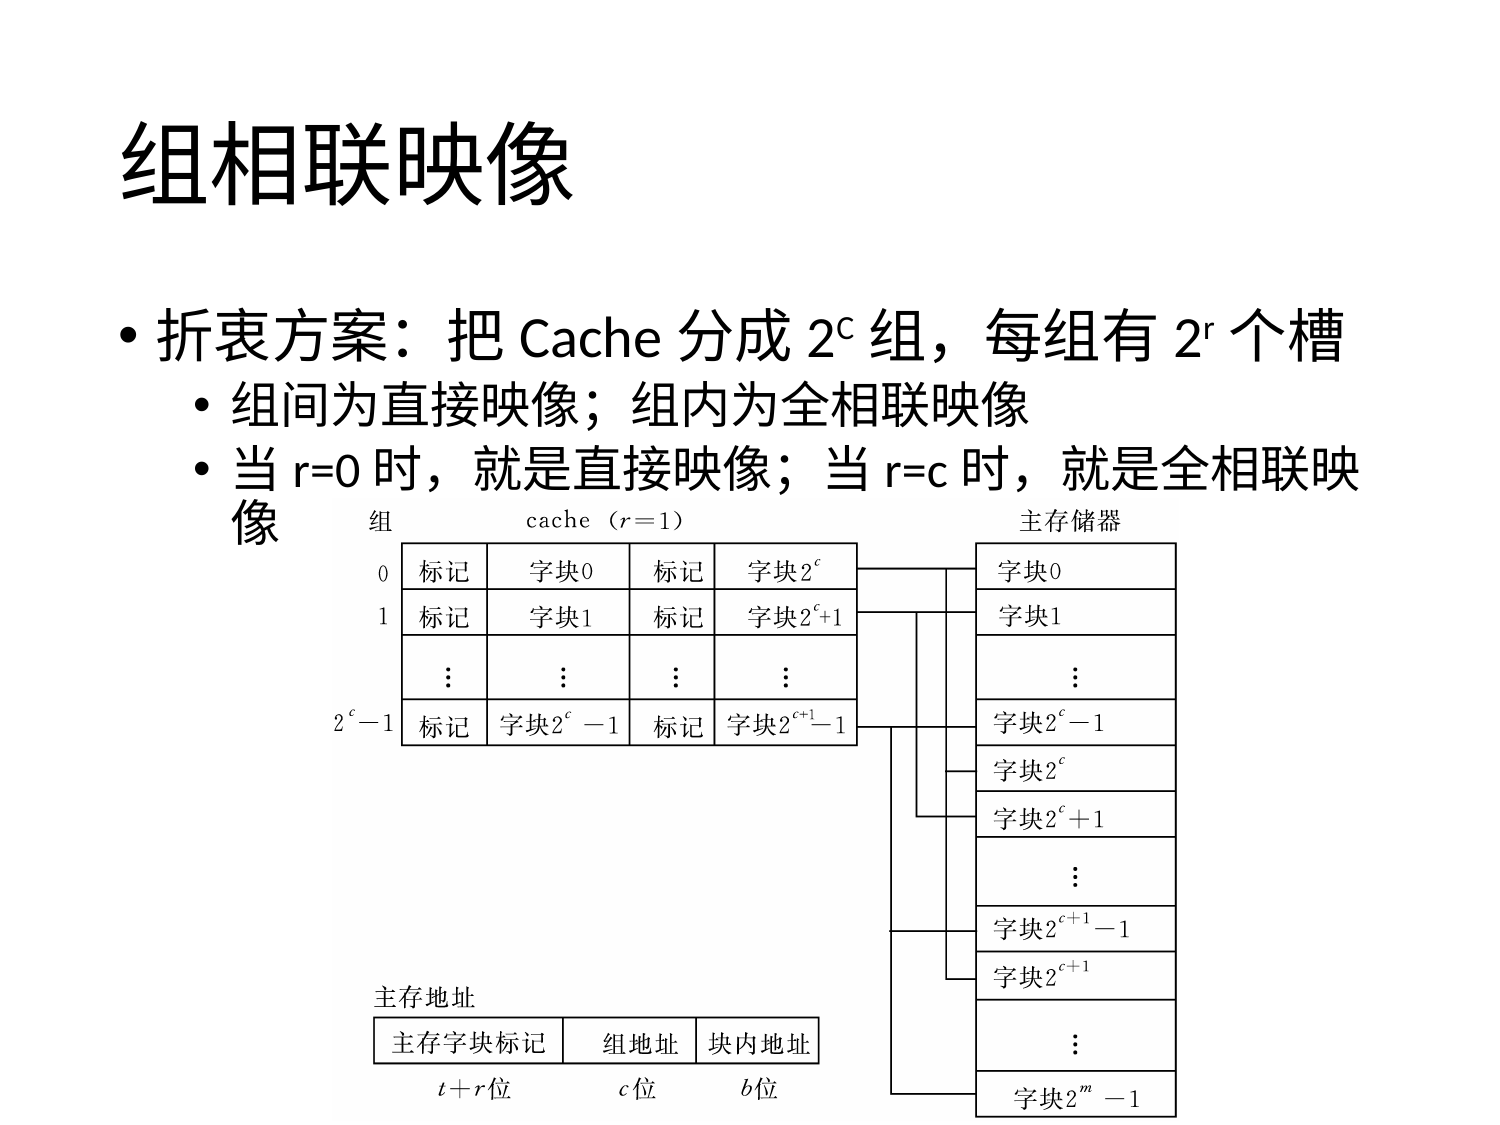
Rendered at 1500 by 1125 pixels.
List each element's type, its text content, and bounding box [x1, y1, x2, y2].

list 折衷方案：把Cache分成2C组，每组有2r个槽 组间为直接映像；组内为全相联映像 当r=0时，就是直接映像；当r=c时，就是全相联映像 [103, 299, 1397, 1014]
title 组相联映像 [103, 59, 1397, 278]
picture [332, 498, 1179, 1121]
